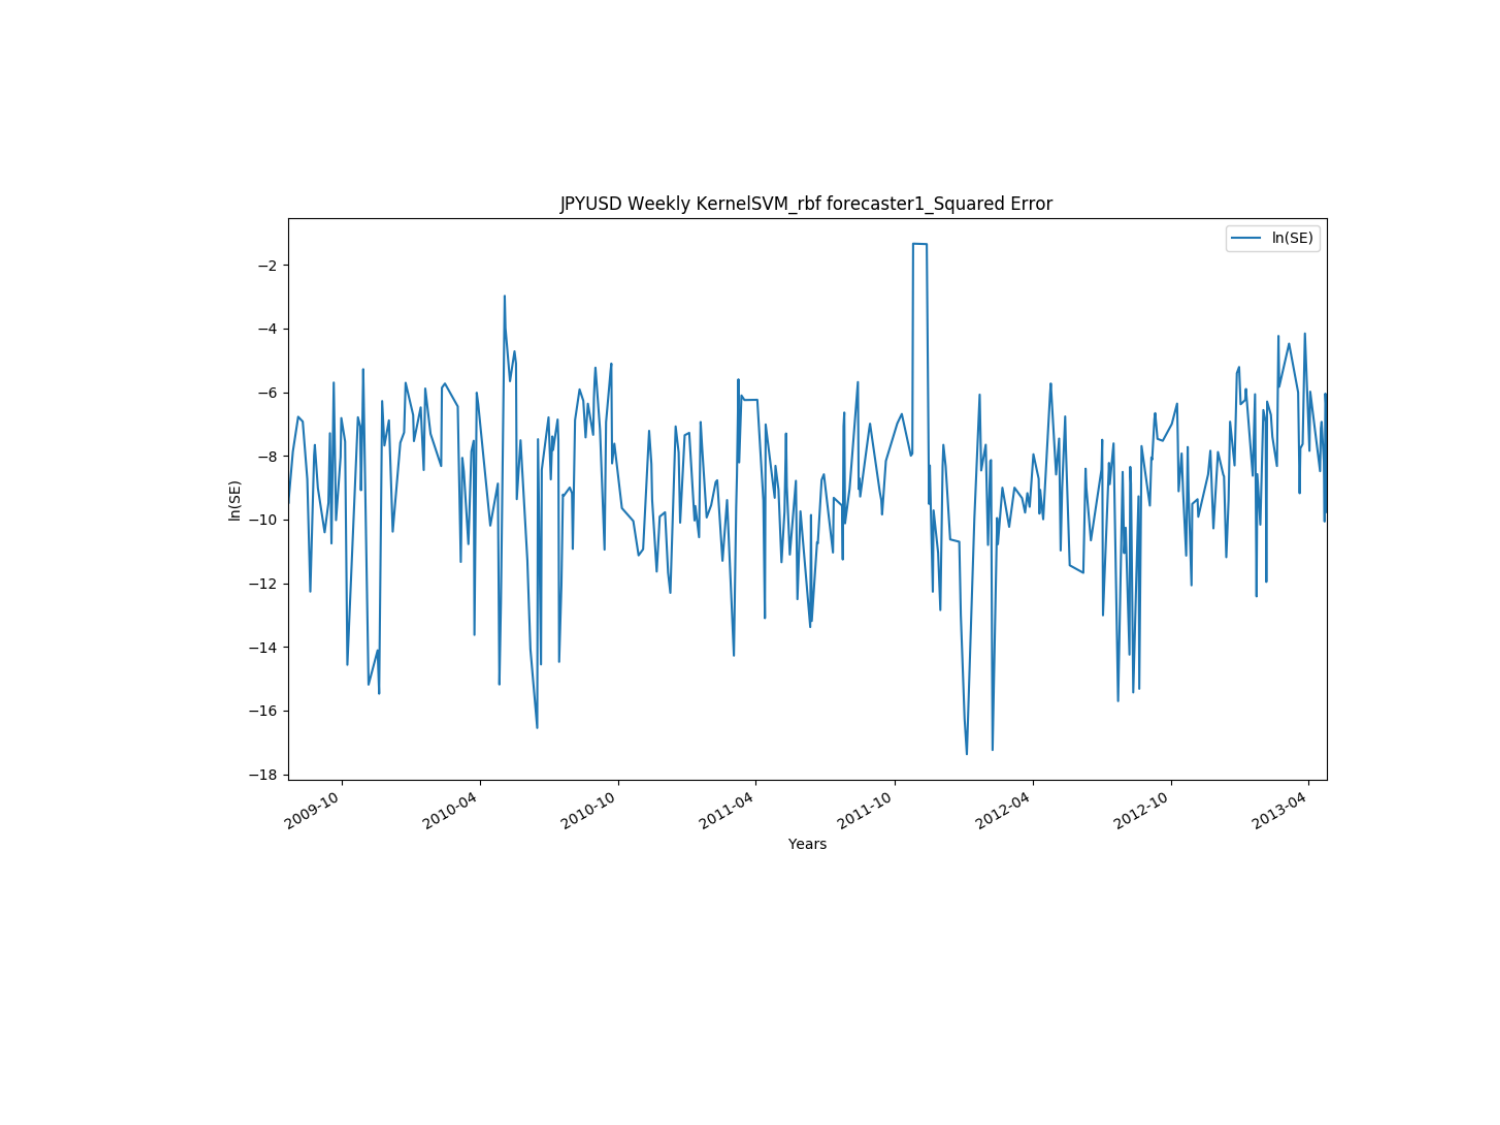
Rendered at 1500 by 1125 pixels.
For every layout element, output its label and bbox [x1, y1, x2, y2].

picture [119, 119, 1461, 946]
